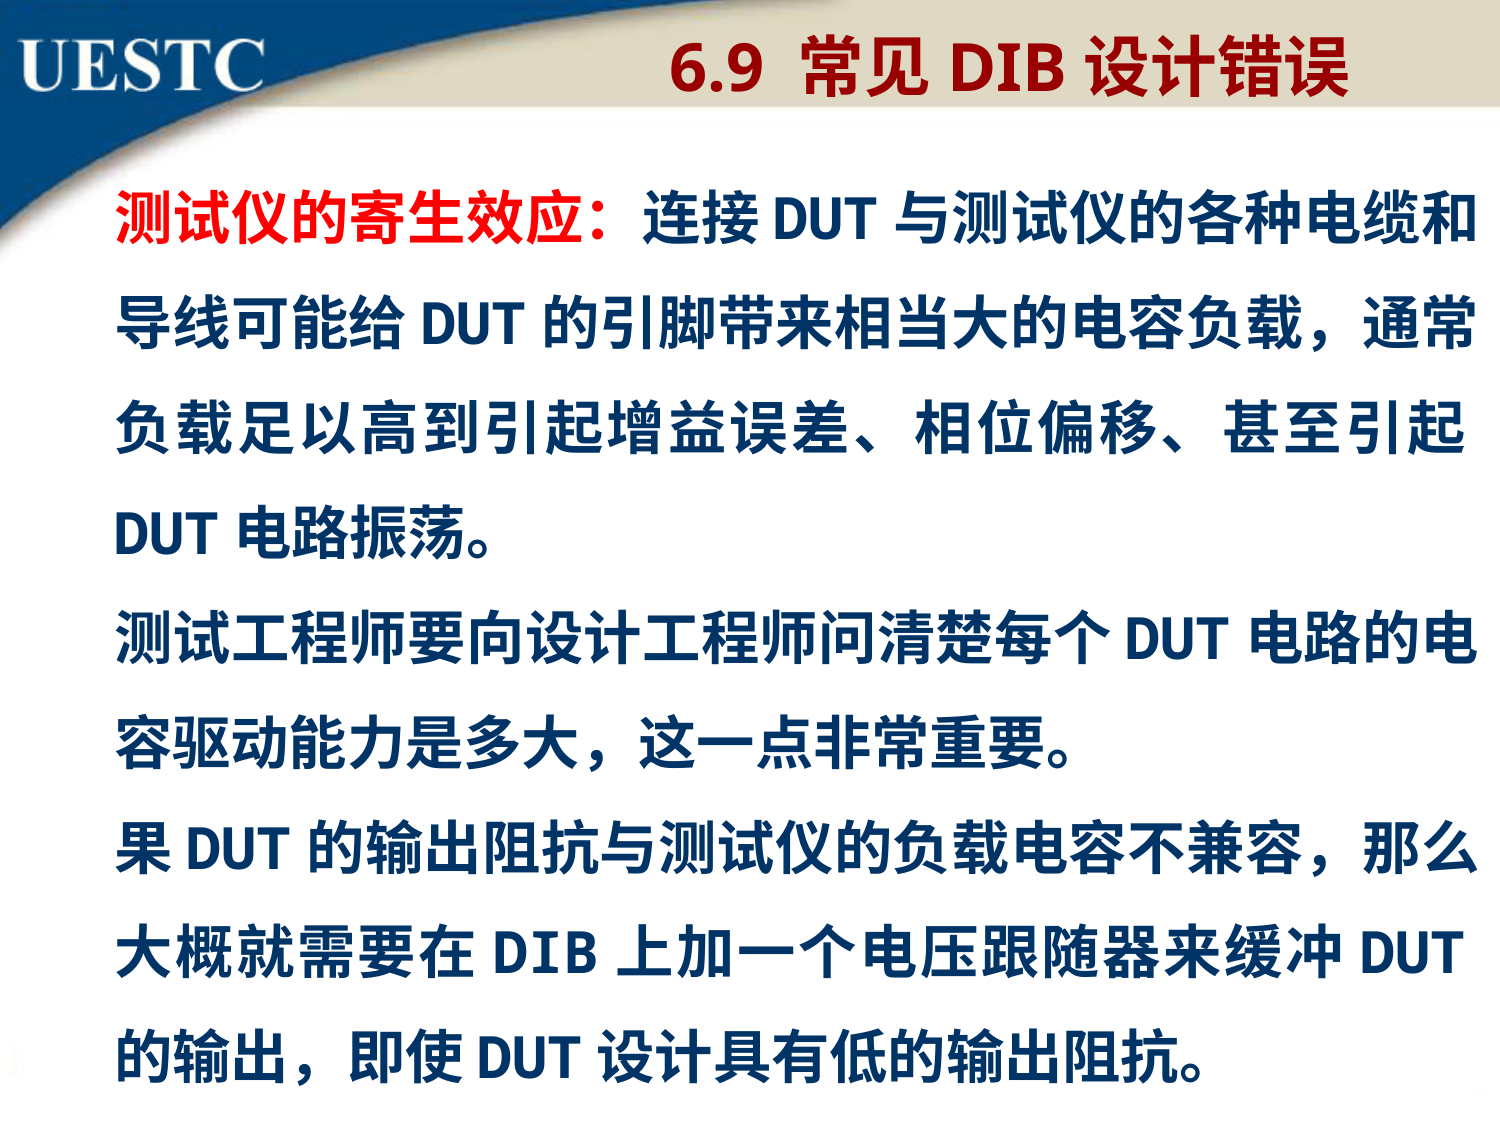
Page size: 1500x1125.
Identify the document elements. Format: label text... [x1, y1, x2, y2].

picture [0, 0, 1500, 1125]
text_box 6.9 常见DIB设计错误 [537, 0, 1483, 141]
text_box 测试仪的寄生效应：连接DUT与测试仪的各种电缆和导线可能给DUT的引脚带来相当大的电容负载，通常负载足以高到引起增益误差、相位偏移、甚至引起DUT电路振荡。 测试工程师要向设计工程师问清楚每个DUT电路的电容驱动能力是多大，这一点非常重要。 果DUT的输出阻抗与测试仪的负载电容不兼容，那么大概就需要在DIB上加一个电压跟随器来缓冲DUT的输出，即使DUT设计具有低的输出阻抗。 [99, 138, 1495, 1098]
